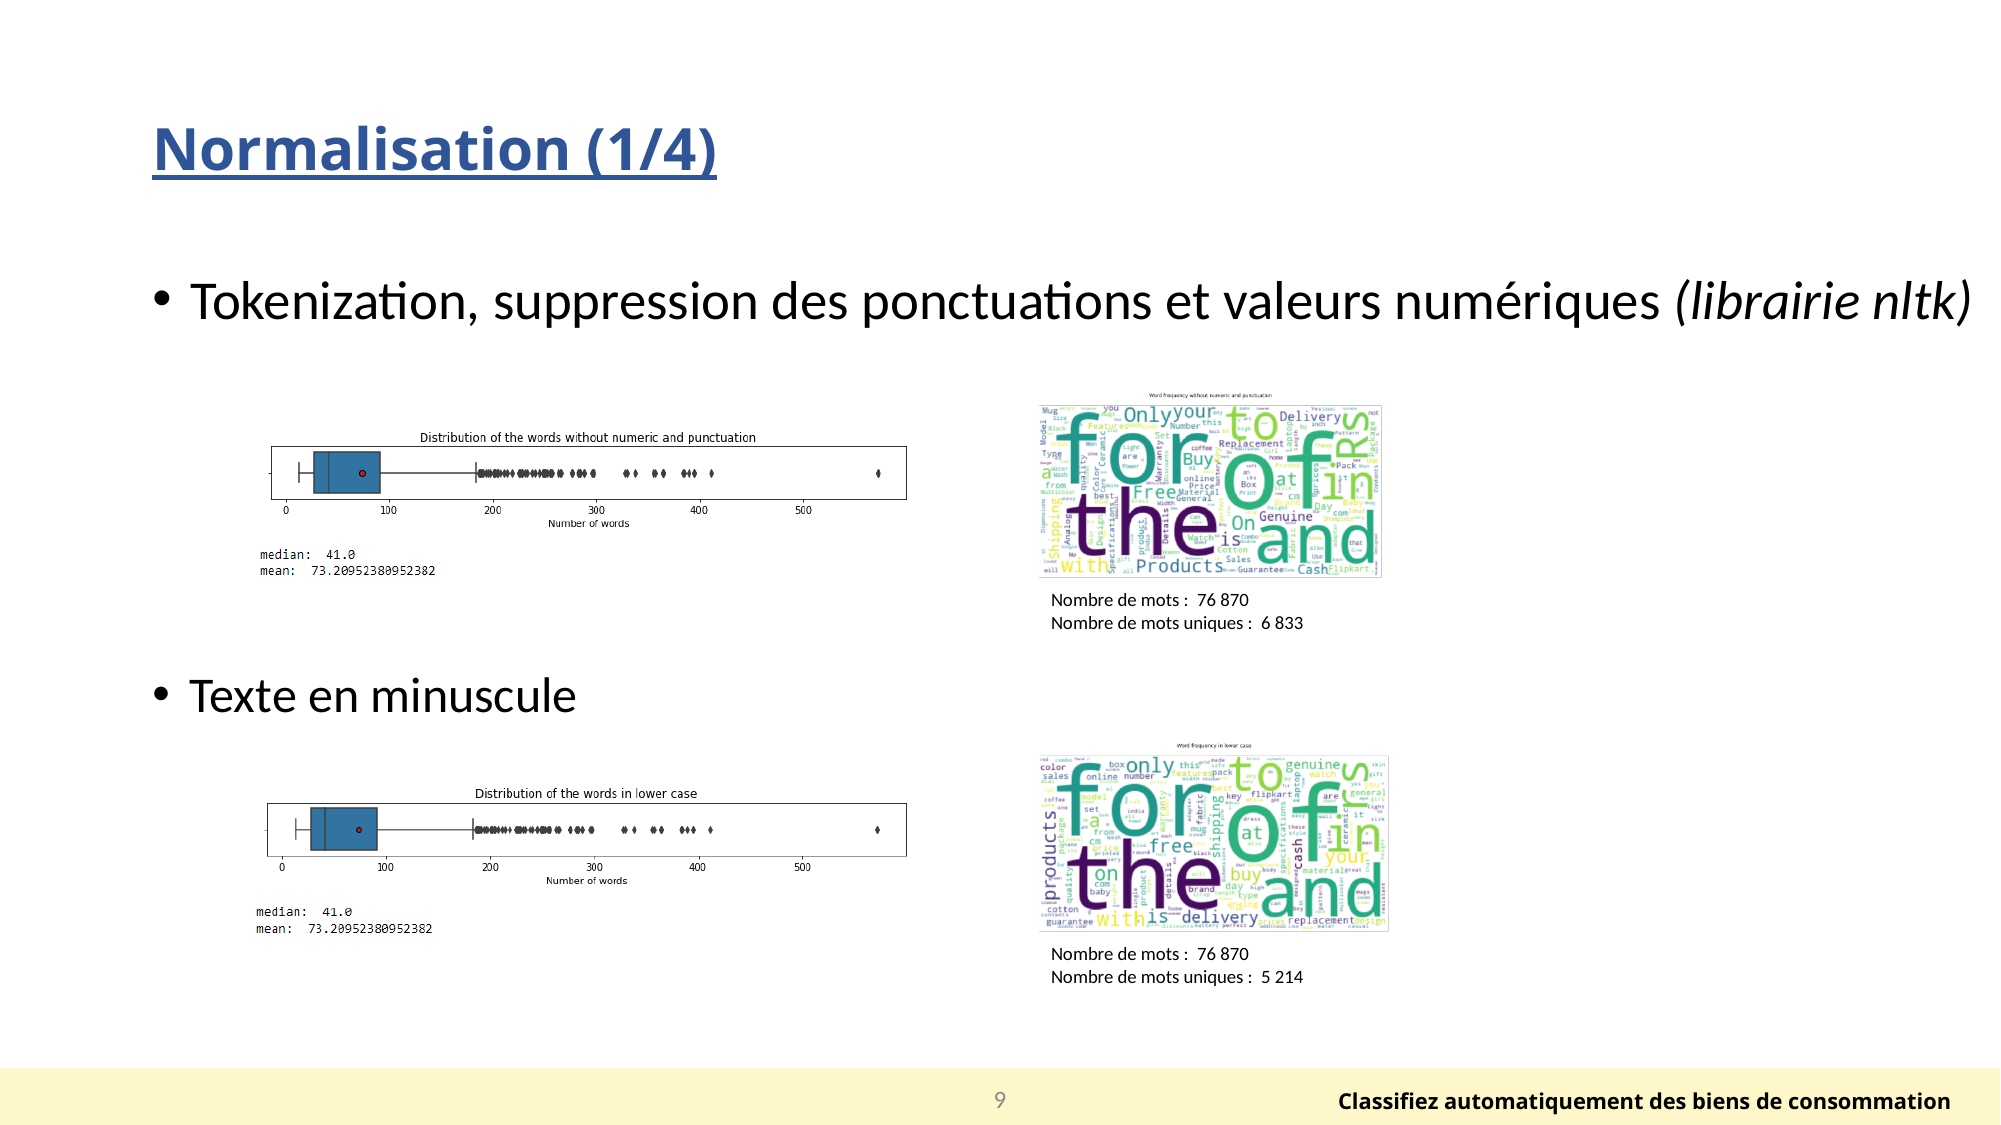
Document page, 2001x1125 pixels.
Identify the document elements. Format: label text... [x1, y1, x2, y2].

text_box Nombre de mots : 76 870 Nombre de mots uniques : 6 833 [1036, 580, 1340, 641]
picture [1036, 740, 1391, 934]
list Tokenization, suppression des ponctuations et valeurs numériques (librairie nltk) [137, 264, 2000, 342]
picture [254, 779, 913, 935]
picture [1036, 390, 1384, 580]
title Normalisation (1/4) [137, 91, 1843, 212]
picture [254, 423, 919, 581]
text_box Nombre de mots : 76 870 Nombre de mots uniques : 5 214 [1036, 934, 1340, 995]
text_box Texte en minuscule [137, 661, 1863, 740]
slide_number 9 [774, 1068, 1225, 1125]
